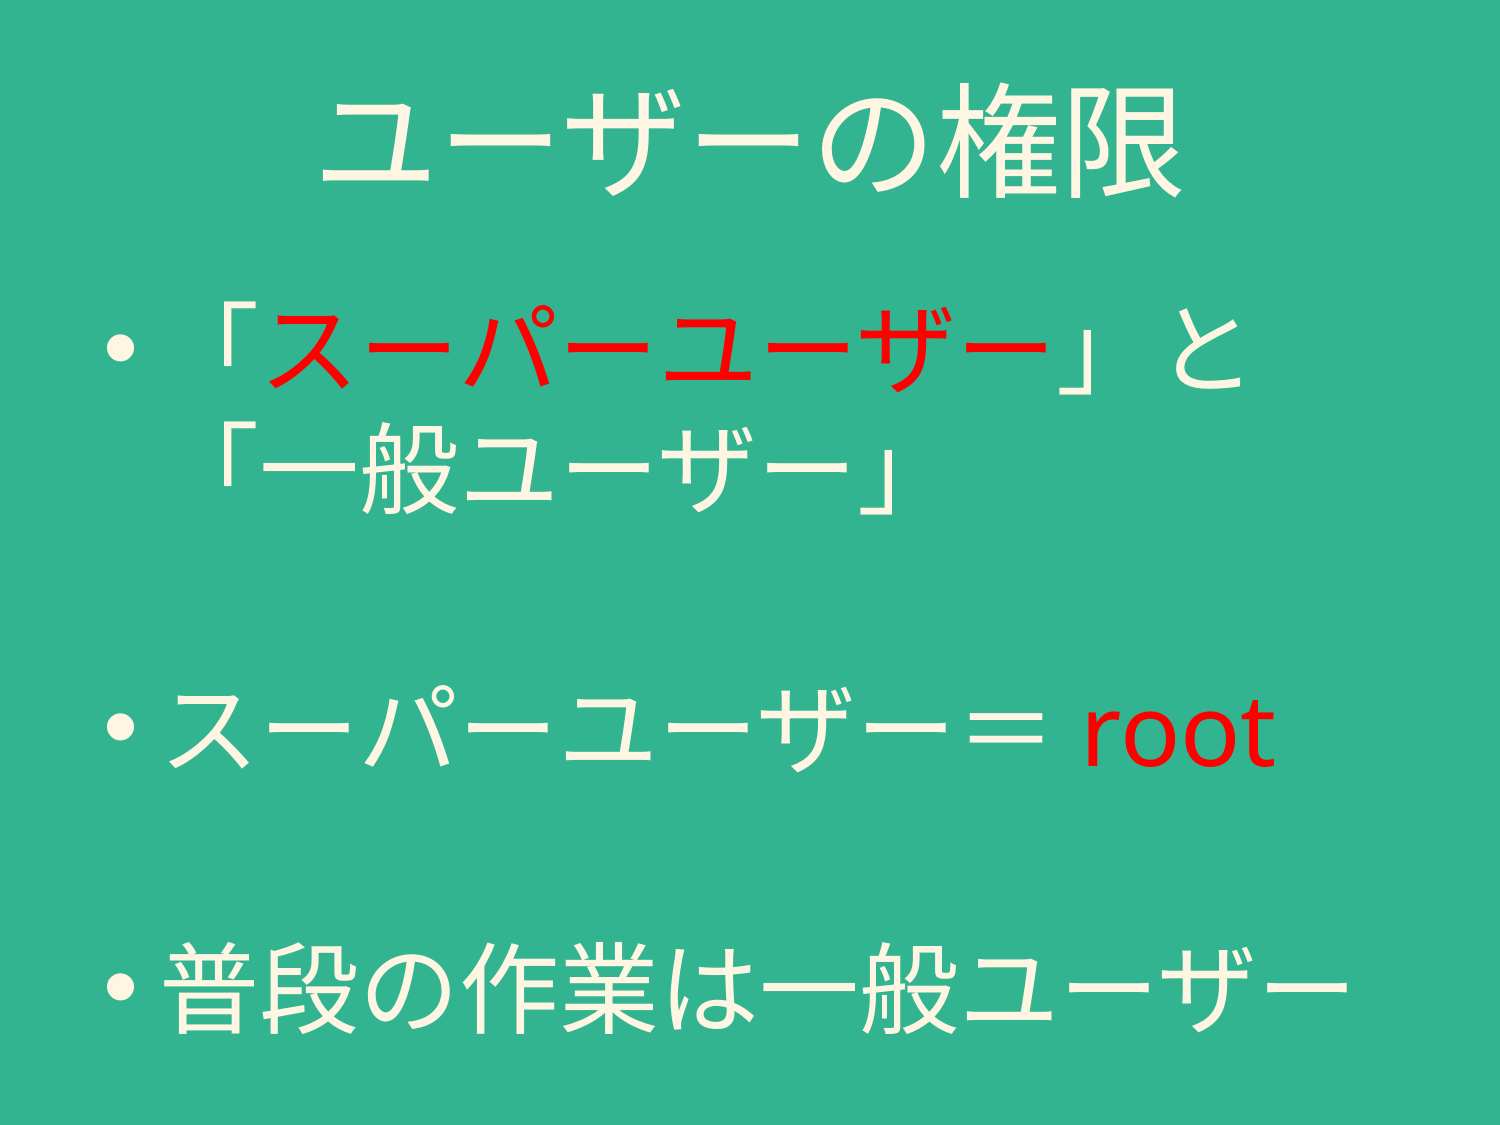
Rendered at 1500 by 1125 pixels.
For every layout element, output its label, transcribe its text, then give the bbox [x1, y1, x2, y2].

list 「スーパーユーザー」と「一般ユーザー」 スーパーユーザー＝root 普段の作業は一般ユーザー [88, 278, 1439, 1071]
title ユーザーの権限 [75, 45, 1425, 233]
